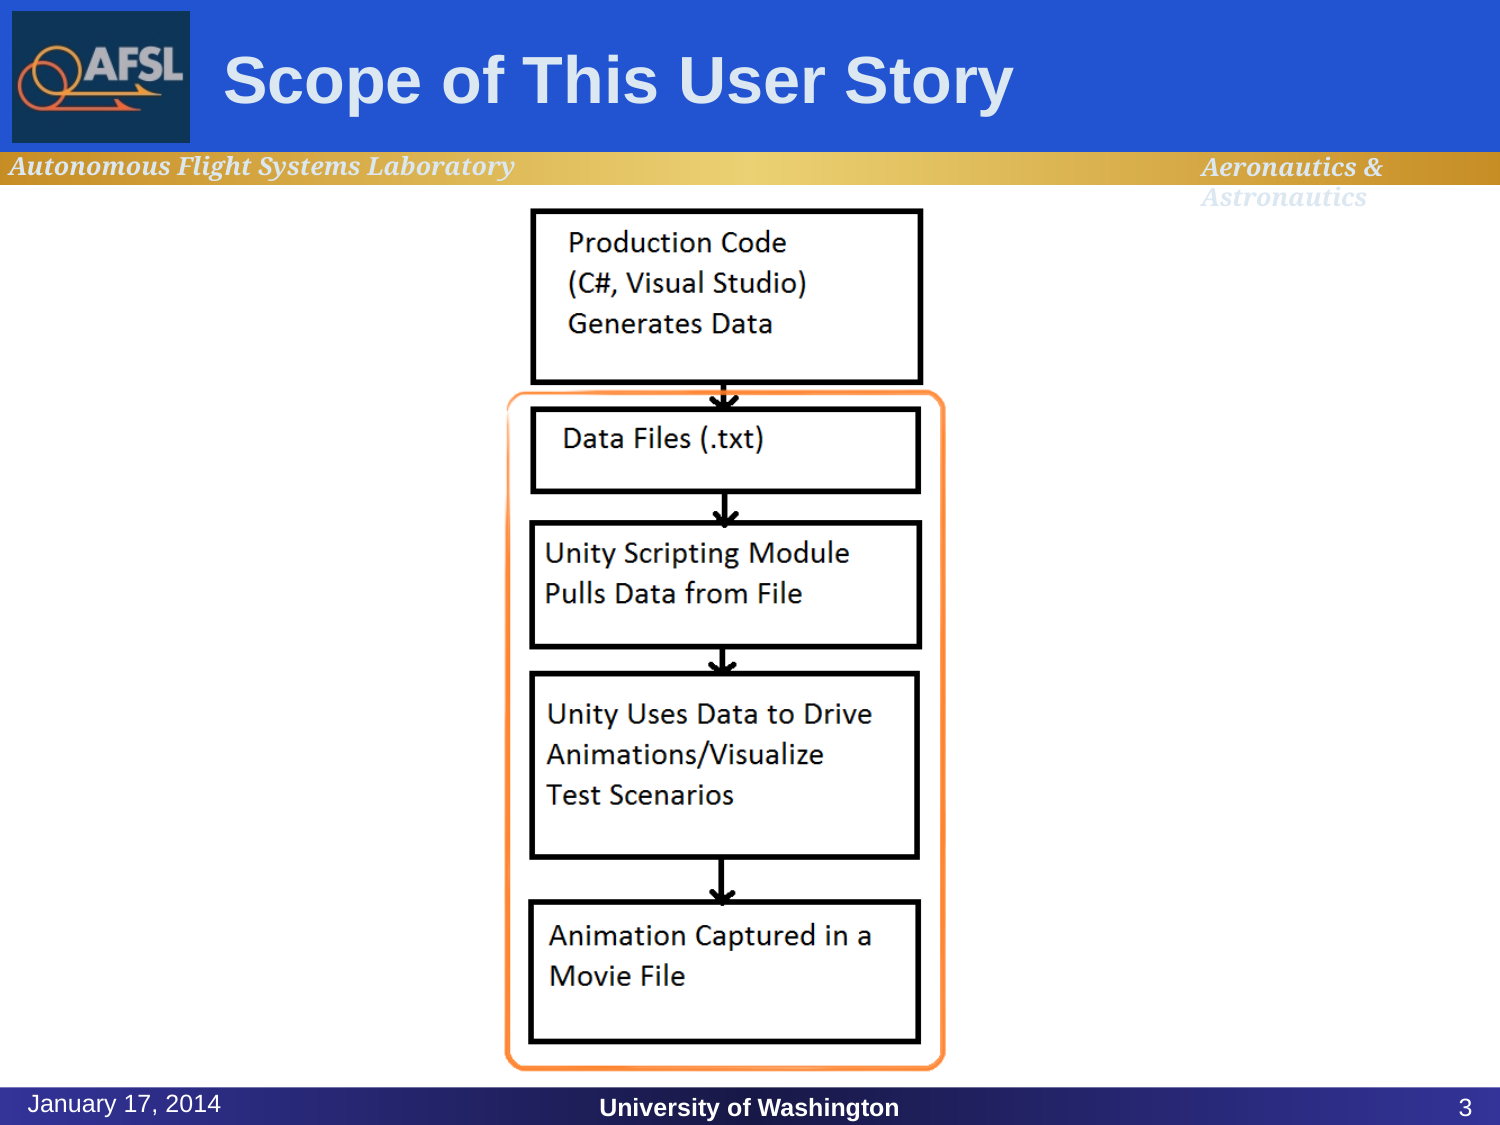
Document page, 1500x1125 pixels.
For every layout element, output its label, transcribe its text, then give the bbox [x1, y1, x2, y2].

picture [444, 195, 1028, 1086]
footer University of Washington [399, 1087, 1101, 1125]
title Scope of This User Story [208, 14, 1468, 140]
slide_number 3 [1137, 1087, 1488, 1125]
picture [12, 11, 190, 143]
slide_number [12, 1087, 363, 1125]
